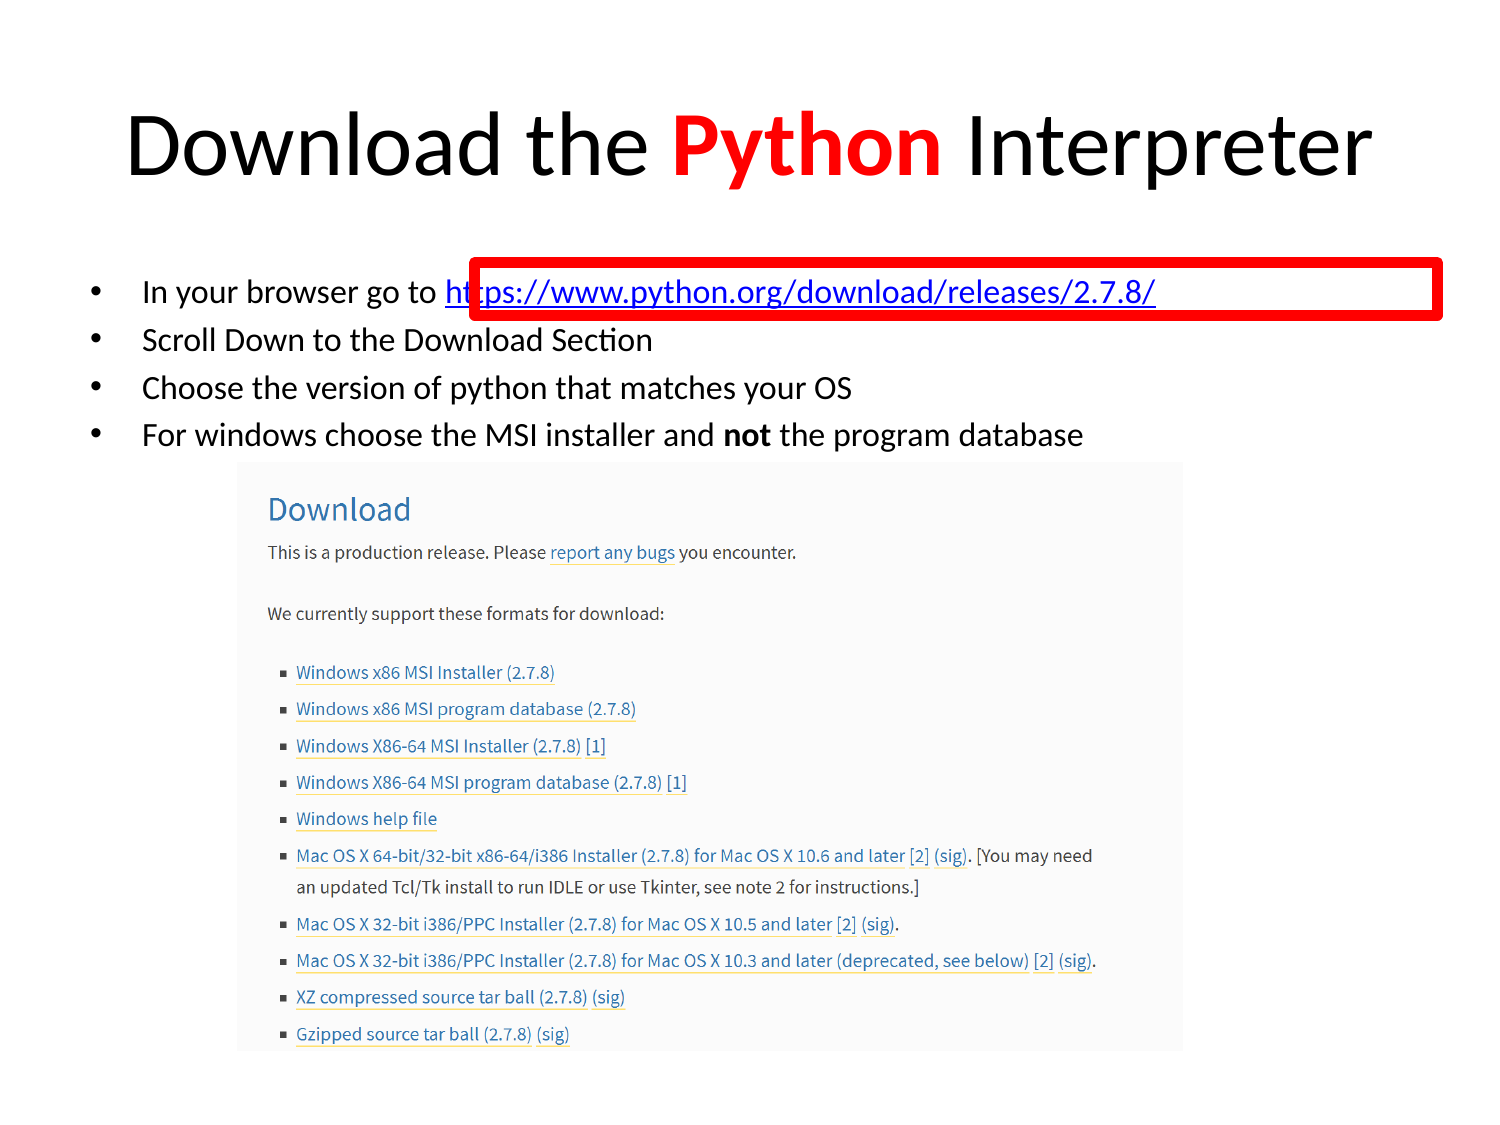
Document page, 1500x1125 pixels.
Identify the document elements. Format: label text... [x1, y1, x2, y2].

text_box [473, 260, 1439, 317]
list In your browser go to https://www.python.org/download/releases/2.7.8/ Scroll Down to the Download Section Choose the version of python that matches your OS For windows choose the MSI installer and not the program database [75, 262, 1288, 463]
title Download the Python Interpreter [75, 45, 1425, 233]
picture [237, 462, 1184, 1051]
